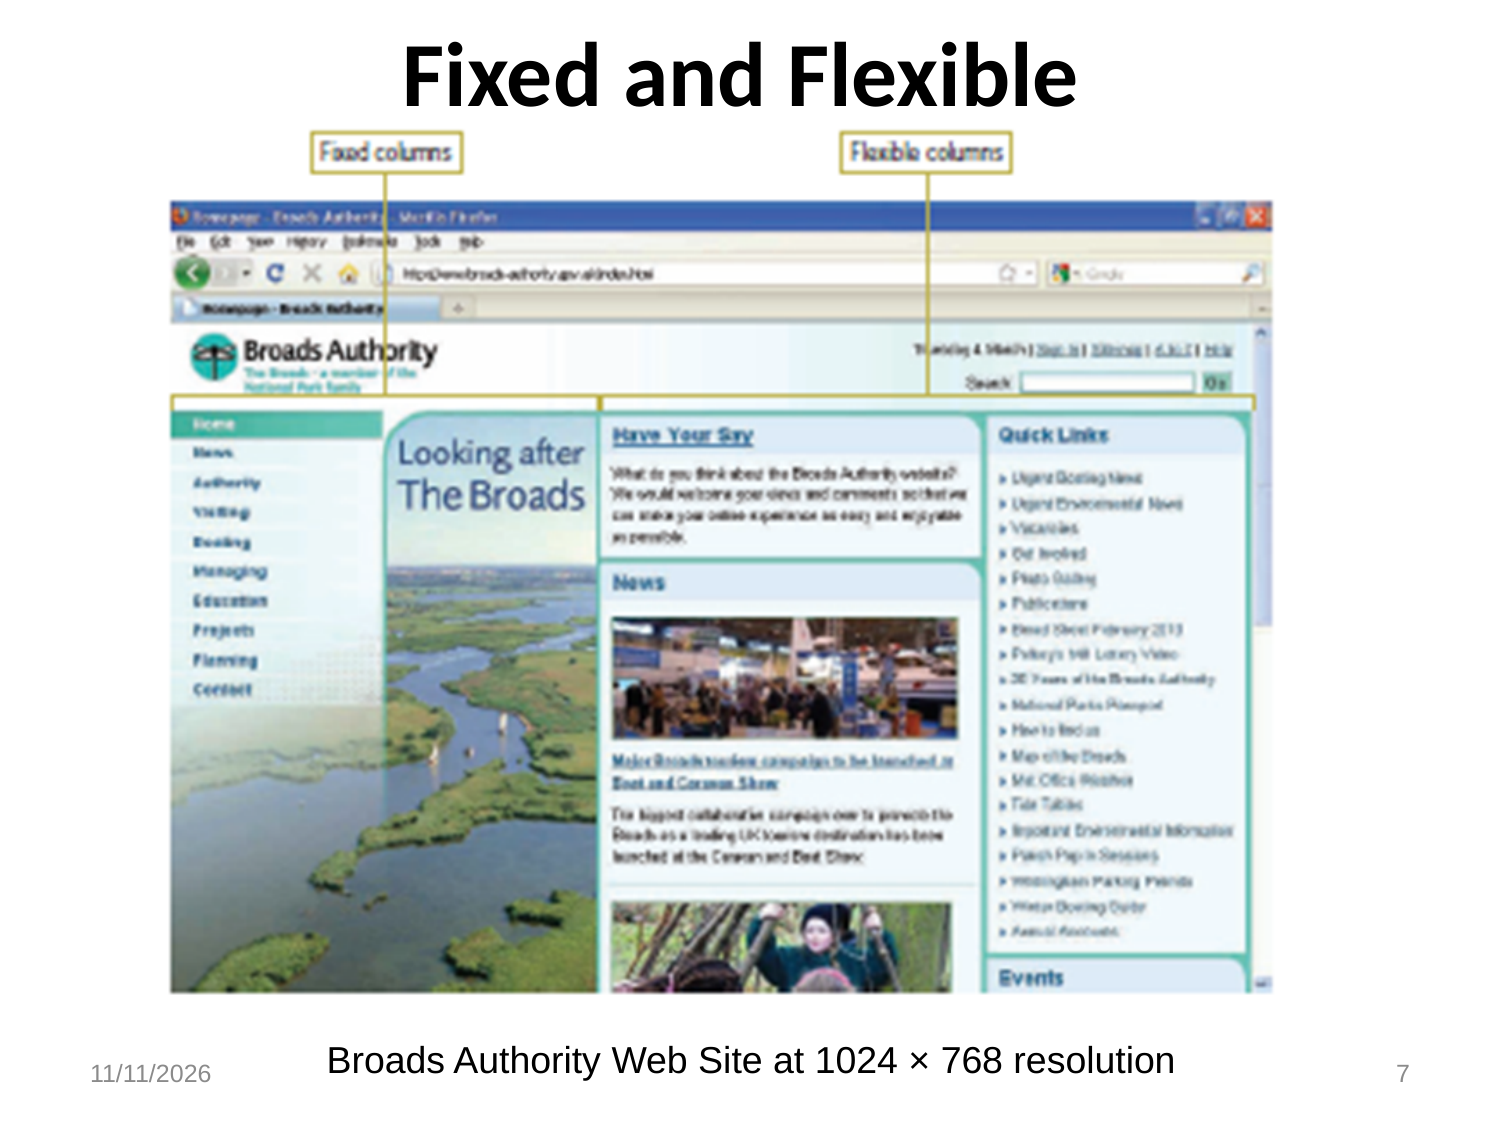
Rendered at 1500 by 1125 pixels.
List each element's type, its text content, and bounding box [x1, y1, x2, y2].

picture [159, 119, 1283, 1010]
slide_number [75, 1042, 425, 1103]
slide_number 7 [1074, 1042, 1425, 1103]
title Fixed and Flexible [76, 0, 1427, 140]
text_box Broads Authority Web Site at 1024 × 768 resolution [311, 1029, 1191, 1089]
